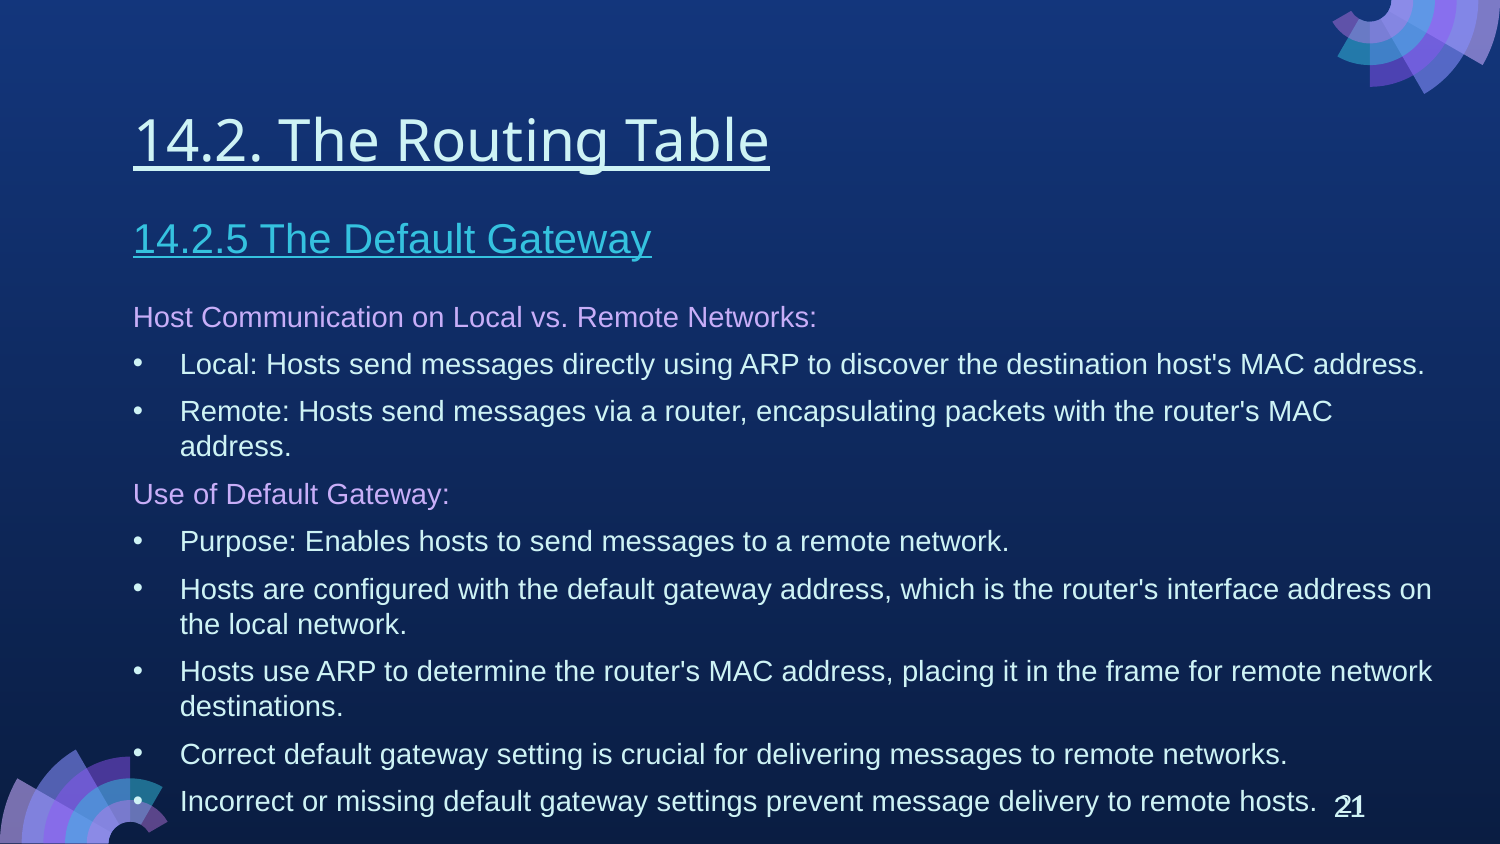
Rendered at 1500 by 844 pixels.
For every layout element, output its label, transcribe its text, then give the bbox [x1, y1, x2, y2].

text_box 14.2.5 The Default Gateway [118, 204, 1382, 270]
text_box Host Communication on Local vs. Remote Networks: Local: Hosts send messages directly using ARP to discover the destination host's MAC address. Remote: Hosts send messages via a router, encapsulating packets with the router's MAC address. Use of Default Gateway: Purpose: Enables hosts to send messages to a remote network. Hosts are configured with the default gateway address, which is the router's interface address on the local network. Hosts use ARP to determine the router's MAC address, placing it in the frame for remote network destinations. Correct default gateway setting is crucial for delivering messages to remote networks. Incorrect or missing default gateway settings prevent message delivery to remote hosts. [118, 290, 1464, 825]
footer 21 [875, 783, 1382, 829]
title 14.2. The Routing Table [118, 88, 1382, 183]
